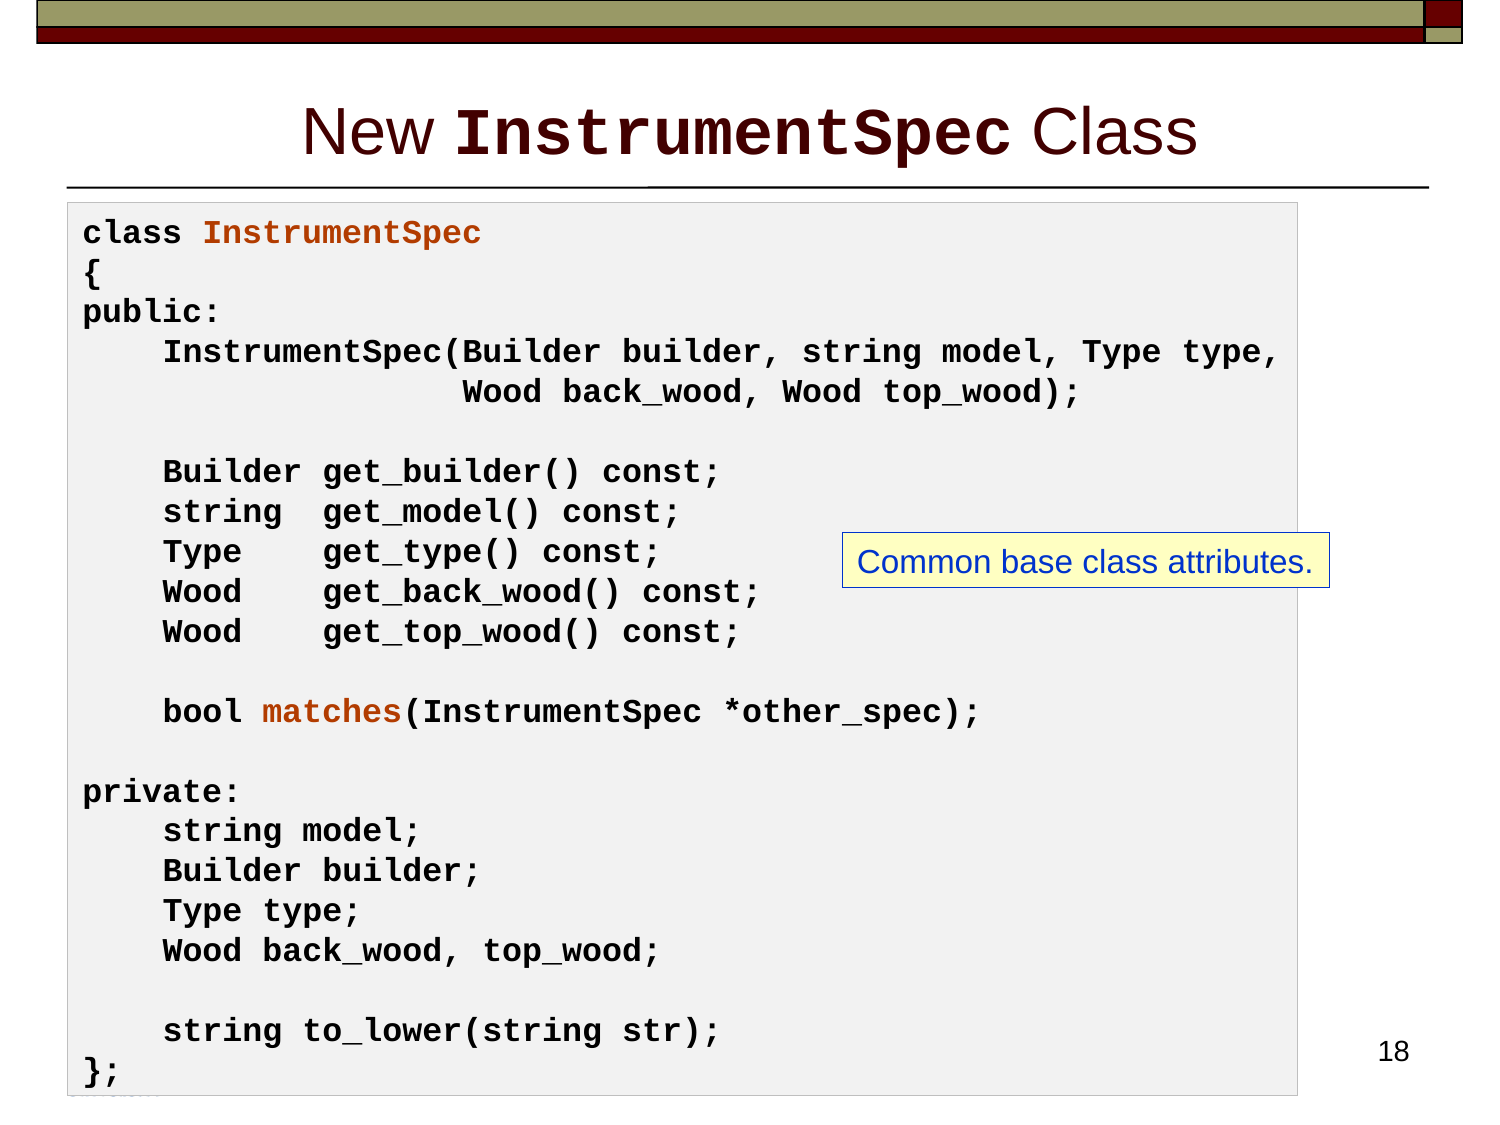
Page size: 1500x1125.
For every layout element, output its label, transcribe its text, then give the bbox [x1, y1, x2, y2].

picture [60, 1012, 166, 1112]
text_box class InstrumentSpec { public: InstrumentSpec(Builder builder, string model, Type type, Wood back_wood, Wood top_wood); Builder get_builder() const; string get_model() const; Type get_type() const; Wood get_back_wood() const; Wood get_top_wood() const; bool matches(InstrumentSpec *other_spec); private: string model; Builder builder; Type type; Wood back_wood, top_wood; string to_lower(string str); }; [67, 202, 1298, 1096]
text_box Common base class attributes. [842, 532, 1330, 588]
title New InstrumentSpec Class [75, 67, 1425, 175]
slide_number 18 [1335, 1025, 1425, 1100]
